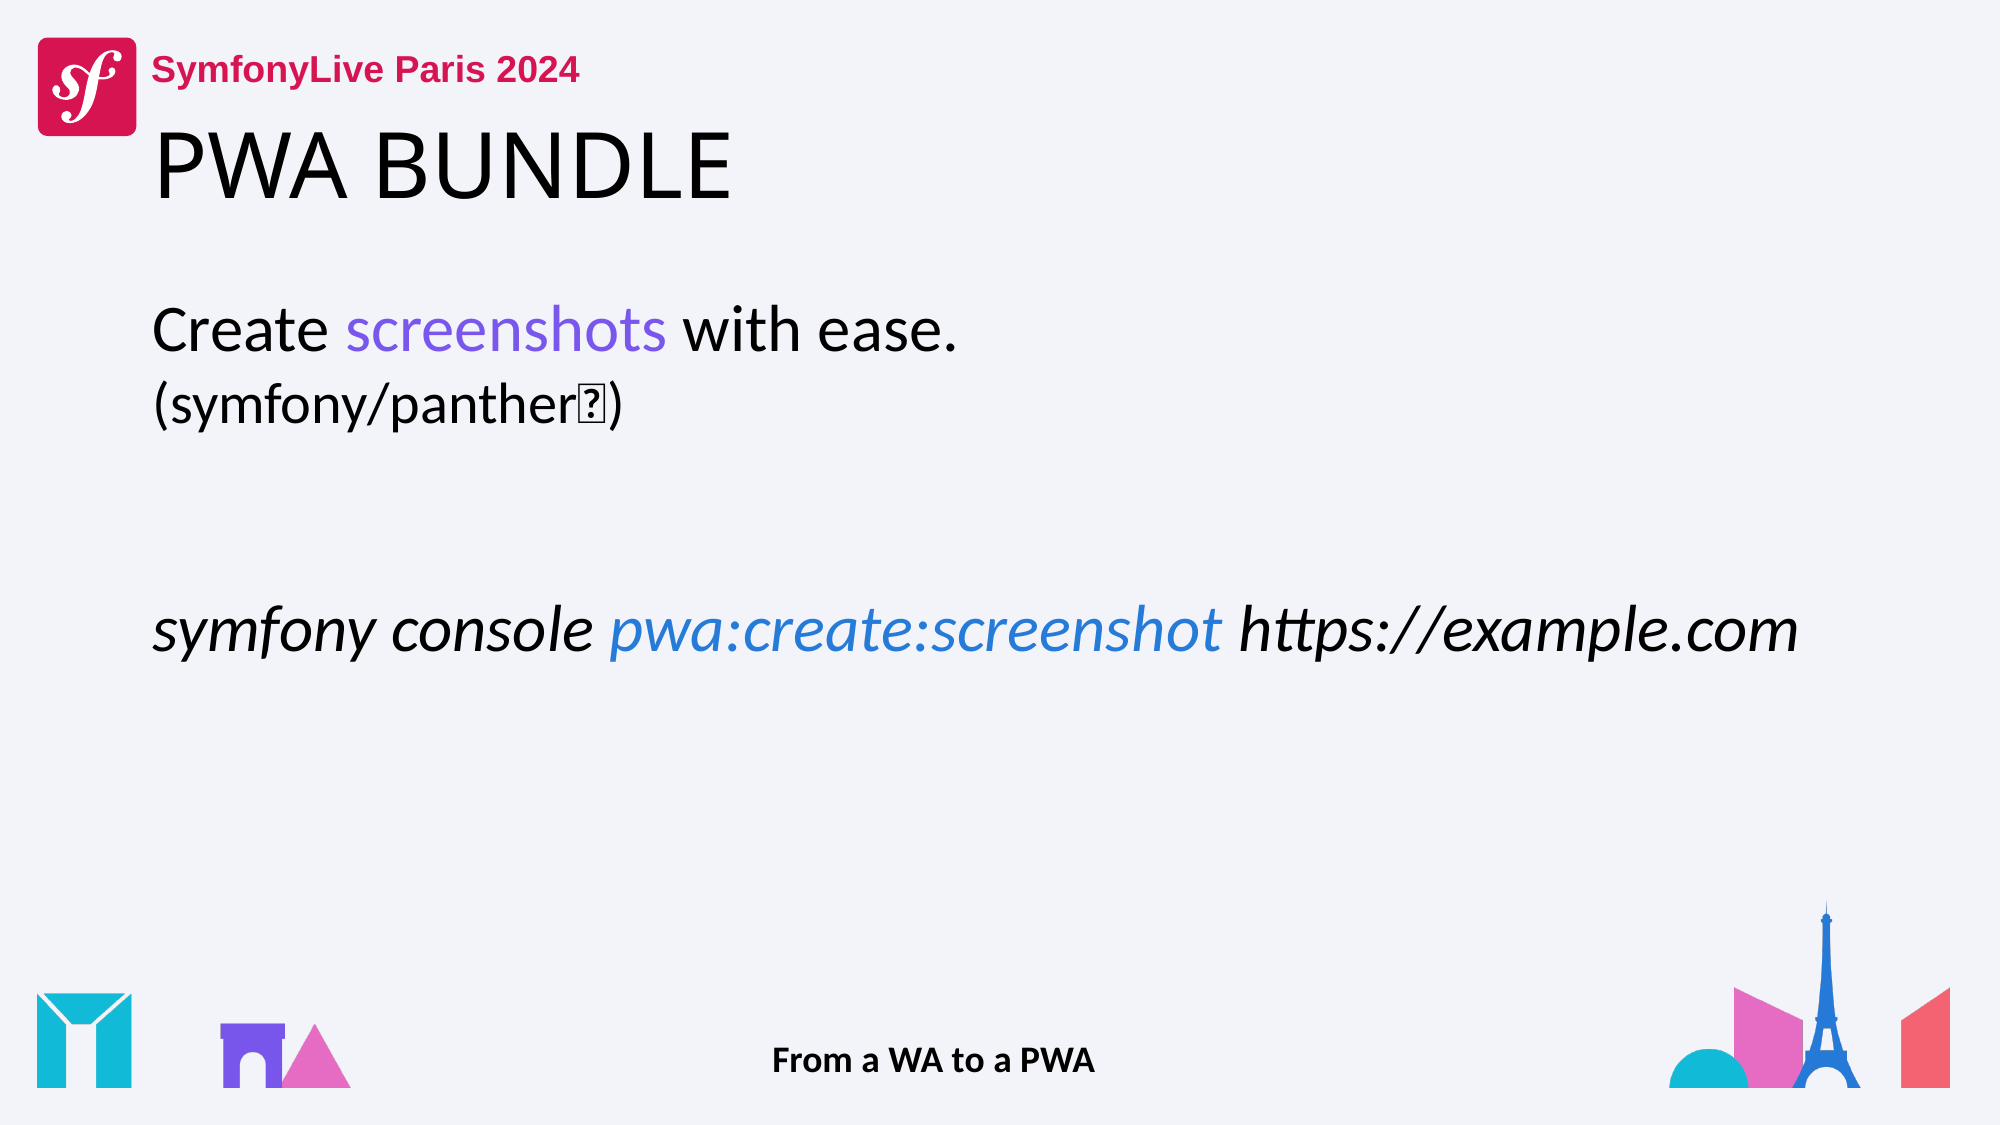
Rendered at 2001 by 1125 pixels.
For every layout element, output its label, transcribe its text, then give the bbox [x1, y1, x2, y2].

text_box Create screenshots with ease. (symfony/panther💕) symfony console pwa:create:screenshot https://example.com [137, 277, 1853, 673]
picture [37, 899, 429, 1088]
picture [1558, 899, 1950, 1088]
title PWA BUNDLE [137, 59, 1720, 277]
